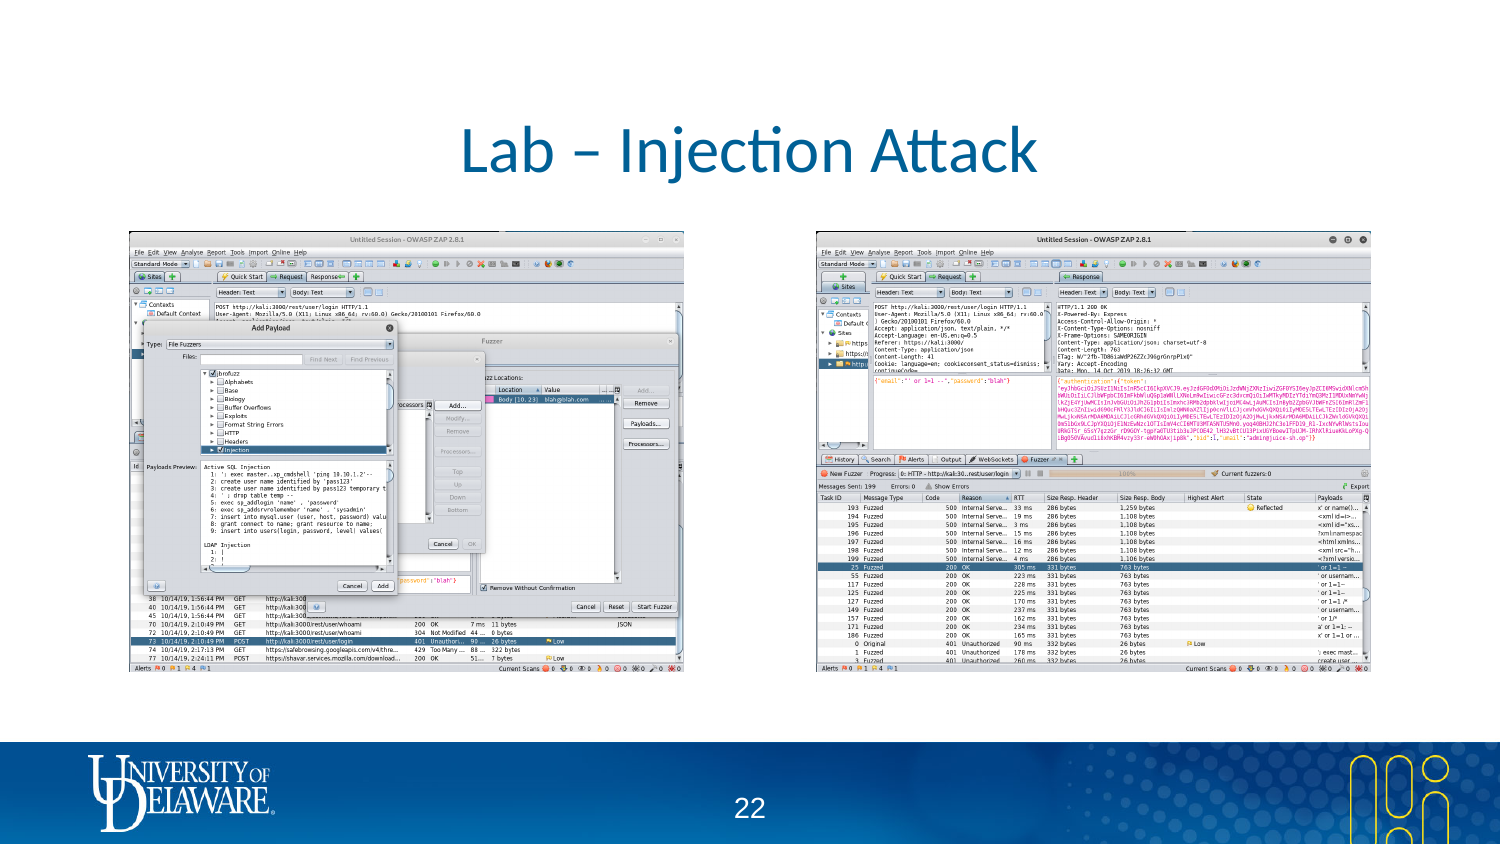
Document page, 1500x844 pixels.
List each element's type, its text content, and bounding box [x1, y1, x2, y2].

slide_number 21 [575, 782, 925, 828]
title Lab – Injection Attack [75, 84, 1425, 207]
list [129, 230, 684, 673]
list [816, 230, 1371, 673]
picture [0, 0, 1500, 844]
